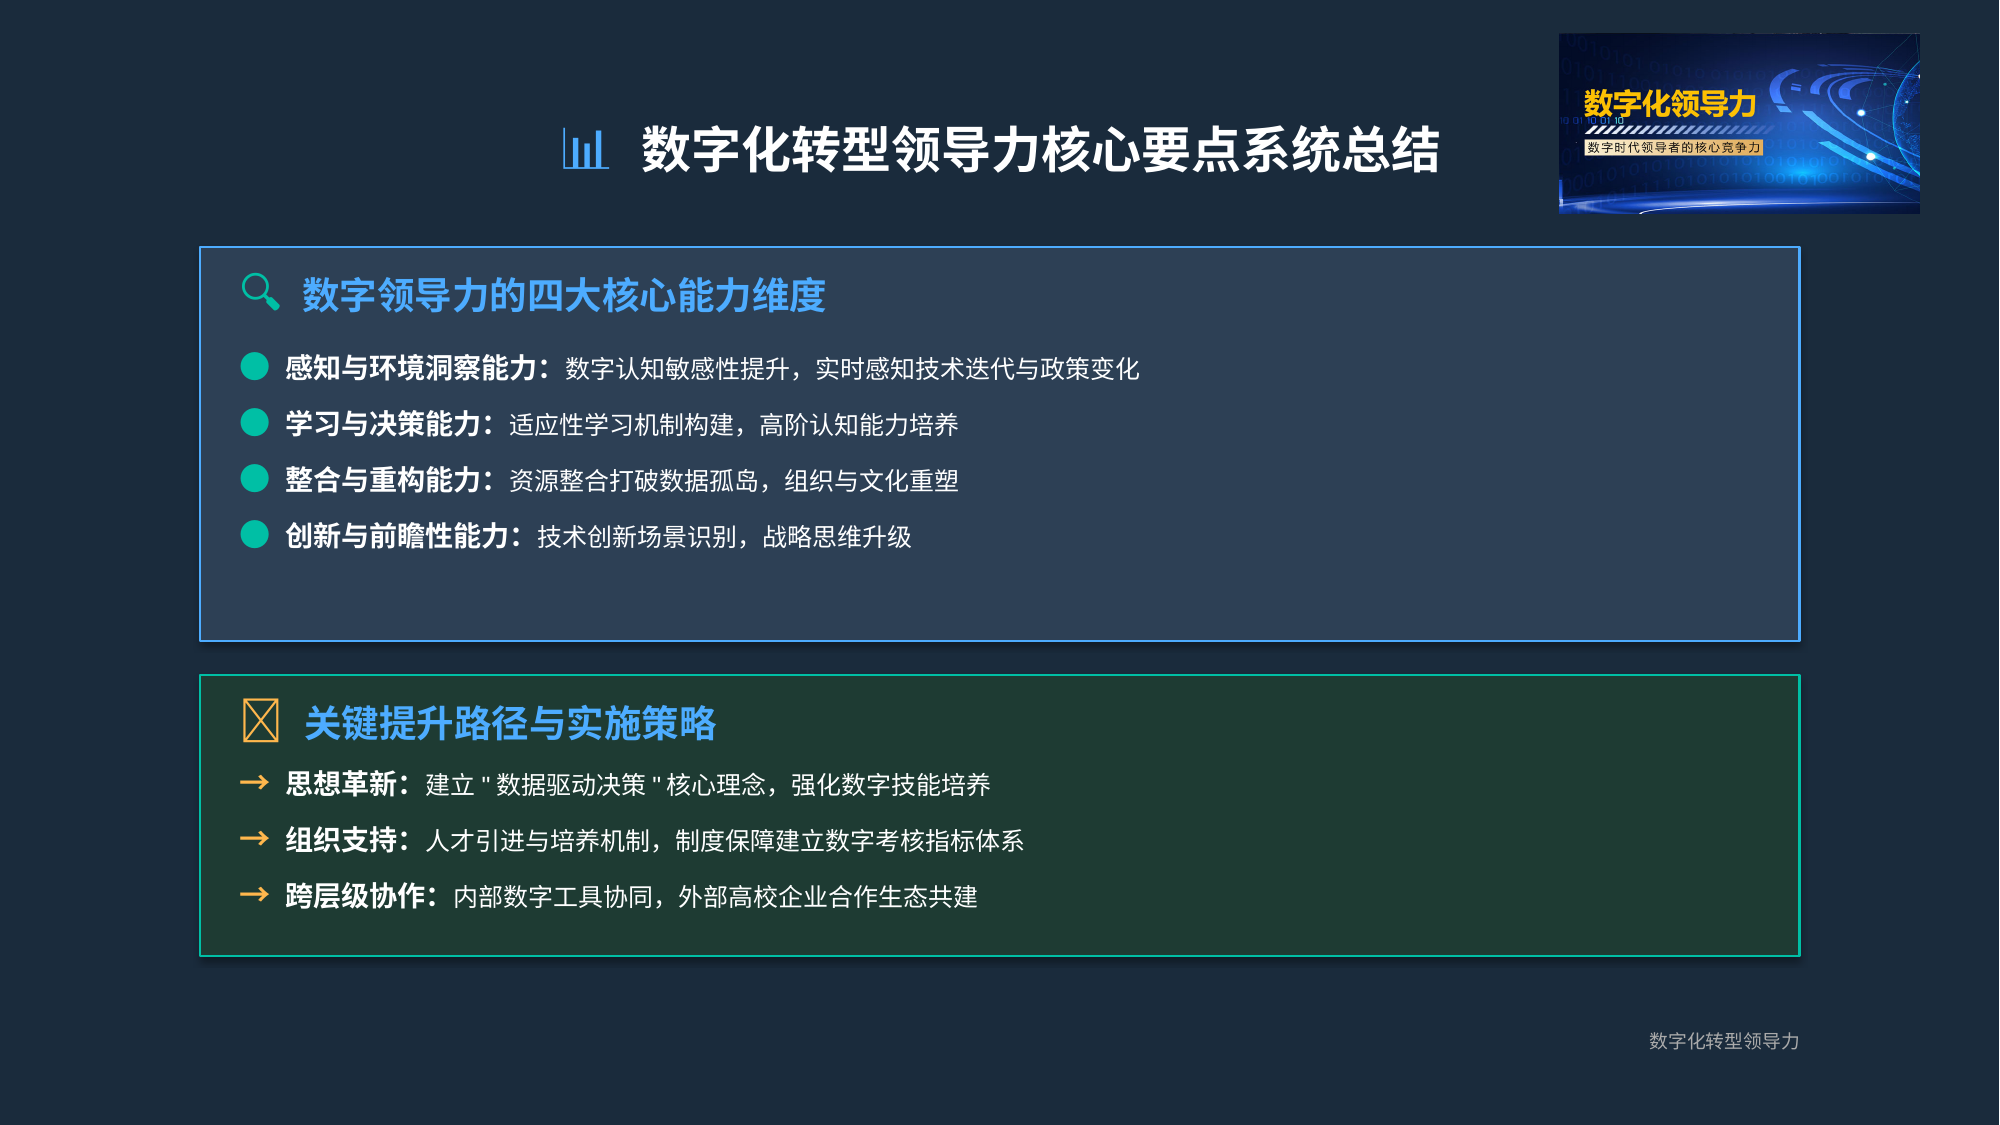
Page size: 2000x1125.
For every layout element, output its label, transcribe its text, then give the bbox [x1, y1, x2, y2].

text_box ● 整合与重构能力：资源整合打破数据孤岛，组织与文化重塑 [239, 450, 1760, 506]
text_box [199, 247, 1800, 642]
text_box ● 创新与前瞻性能力：技术创新场景识别，战略思维升级 [239, 506, 1760, 563]
text_box 🚀 关键提升路径与实施策略 [239, 686, 1760, 753]
text_box [199, 674, 1800, 957]
text_box → 组织支持：人才引进与培养机制，制度保障建立数字考核指标体系 [239, 810, 1760, 866]
text_box ● 学习与决策能力：适应性学习机制构建，高阶认知能力培养 [239, 393, 1760, 450]
text_box 数字化转型领导力 [199, 1012, 1800, 1069]
text_box → 思想革新：建立"数据驱动决策"核心理念，强化数字技能培养 [239, 753, 1760, 810]
text_box 📊 数字化转型领导力核心要点系统总结 [199, 90, 1554, 203]
text_box 🔍 数字领导力的四大核心能力维度 [239, 258, 1760, 327]
text_box → 跨层级协作：内部数字工具协同，外部高校企业合作生态共建 [239, 866, 1760, 923]
picture [1559, 33, 1920, 214]
text_box ● 感知与环境洞察能力：数字认知敏感性提升，实时感知技术迭代与政策变化 [239, 337, 1760, 393]
